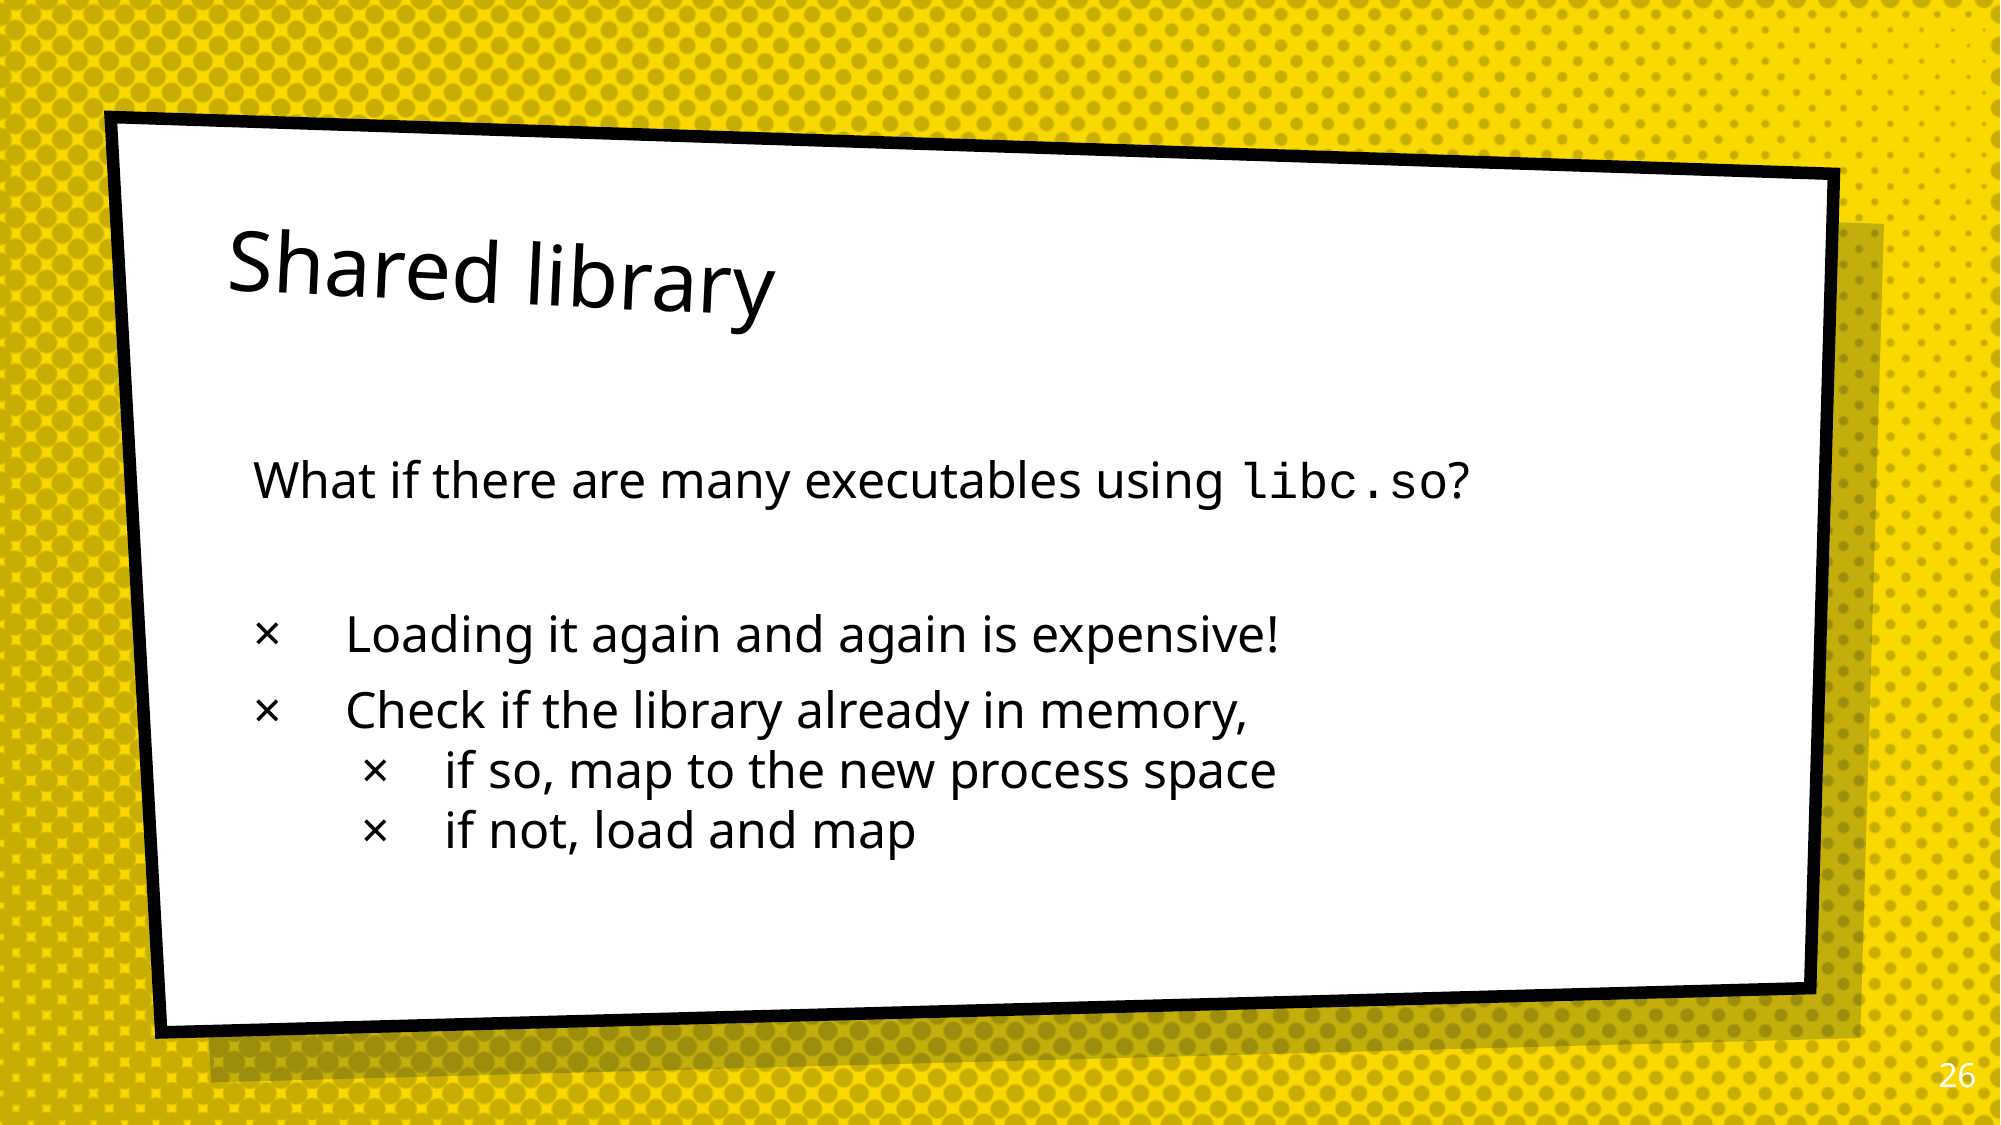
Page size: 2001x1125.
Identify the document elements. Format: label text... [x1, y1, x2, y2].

slide_number 25 [1871, 1038, 1992, 1125]
title Shared library [210, 155, 1755, 338]
list What if there are many executables using libc.so? Loading it again and again is expensive! Check if the library already in memory, if so, map to the new process space if not, load and map [230, 338, 1755, 970]
